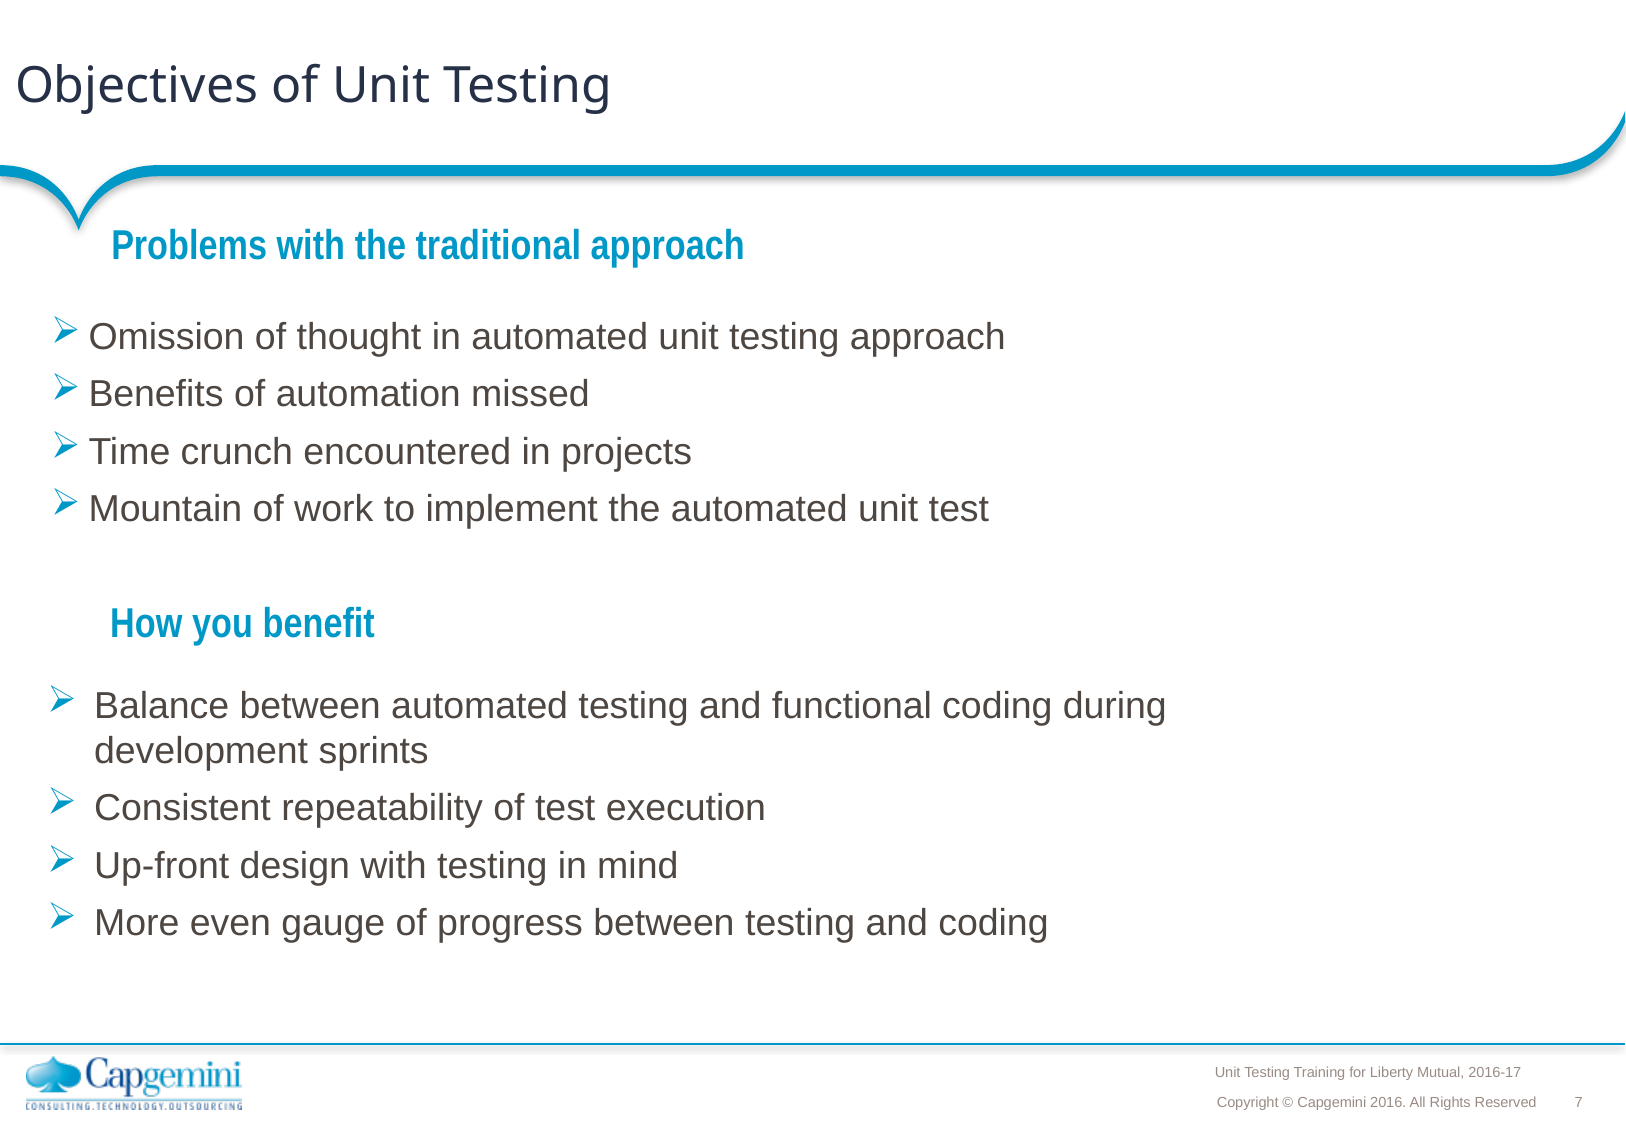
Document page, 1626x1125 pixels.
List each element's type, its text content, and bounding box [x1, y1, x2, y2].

text_box Problems with the traditional approach [96, 210, 761, 276]
text_box How you benefit [95, 588, 391, 654]
text_box Balance between automated testing and functional coding during development sprints Consistent repeatability of test execution Up-front design with testing in mind More even gauge of progress between testing and coding [47, 668, 1257, 975]
picture [26, 1056, 242, 1110]
title Objectives of Unit Testing [0, 0, 1625, 165]
list Omission of thought in automated unit testing approach Benefits of automation missed Time crunch encountered in projects Mountain of work to implement the automated unit test [51, 299, 1571, 589]
